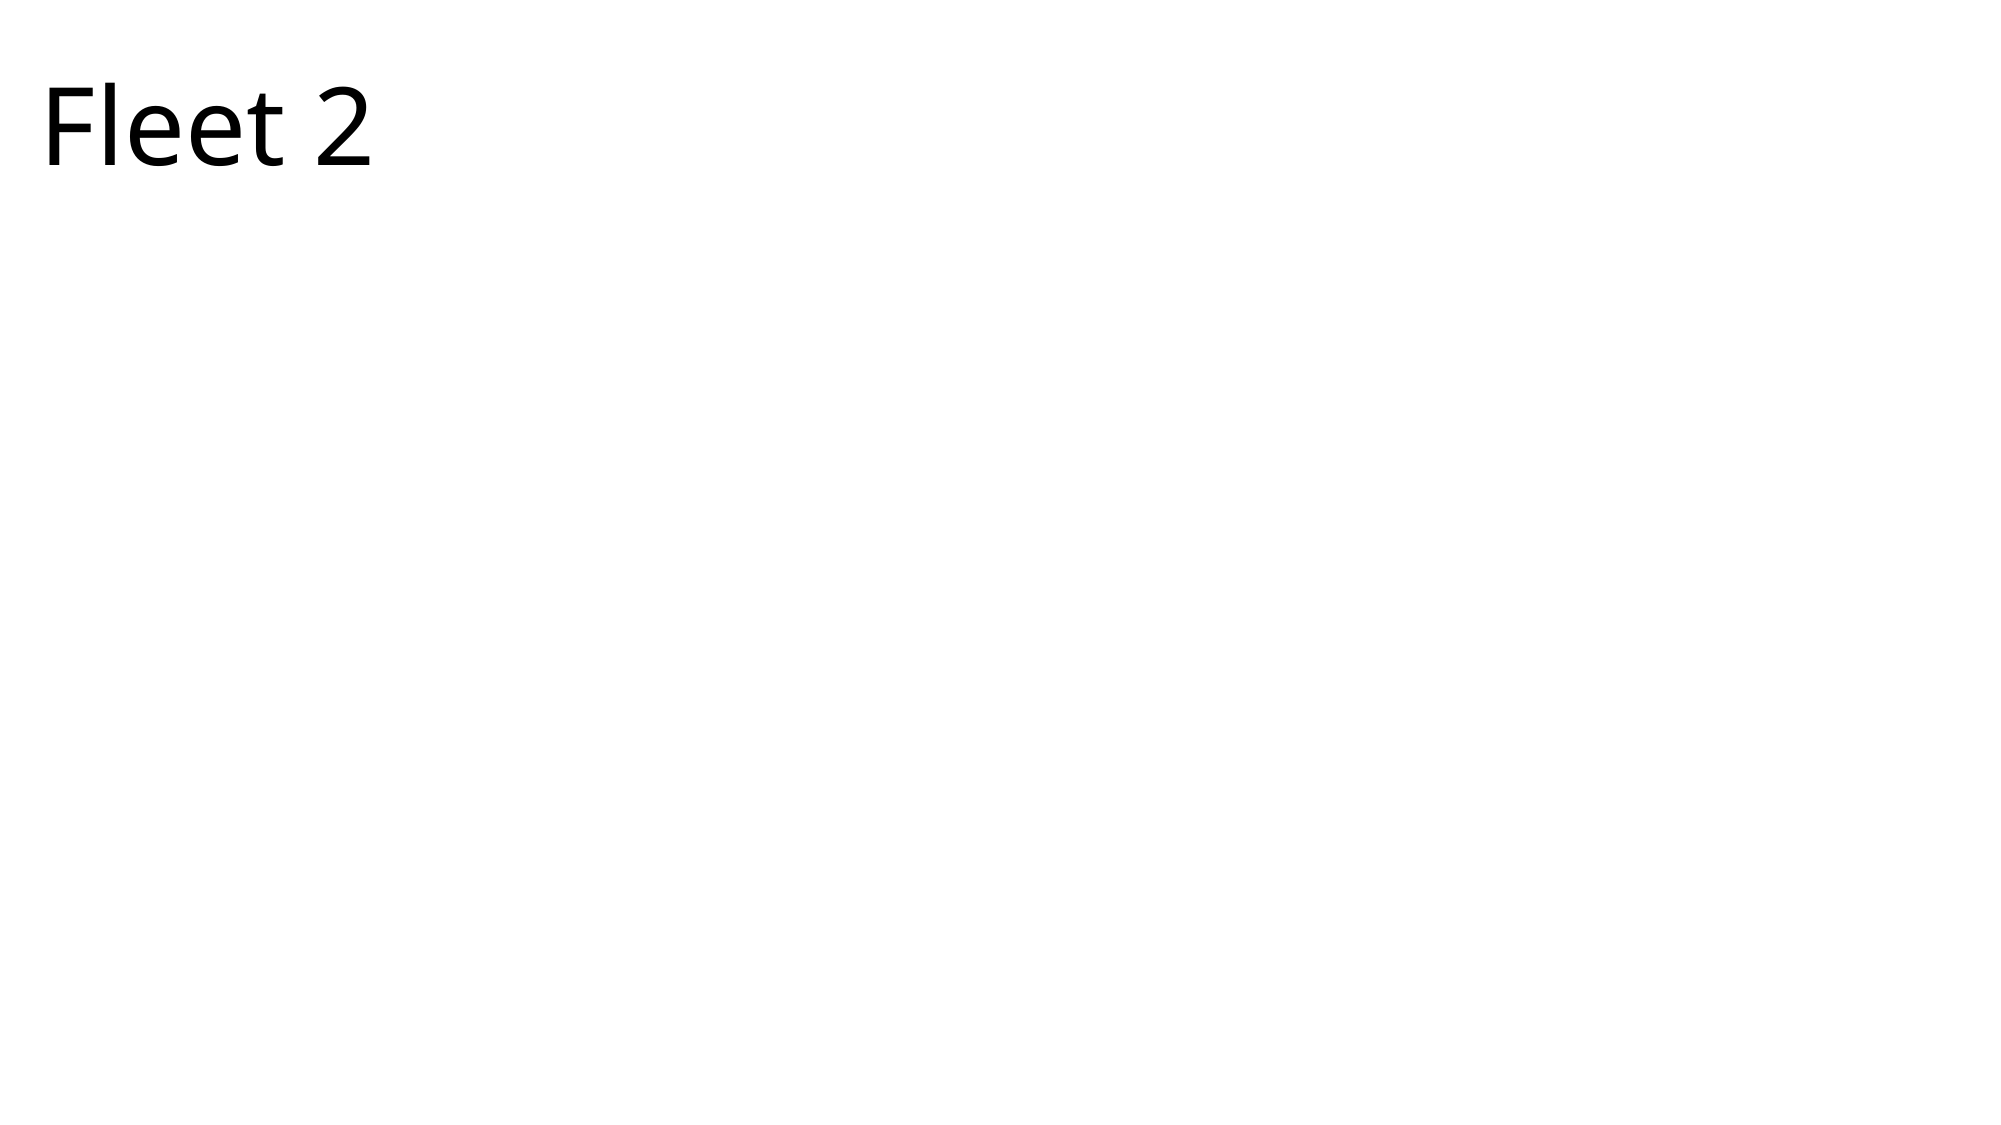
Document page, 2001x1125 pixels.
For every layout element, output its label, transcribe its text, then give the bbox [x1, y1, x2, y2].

text_box Fleet 2 [24, 54, 1750, 208]
